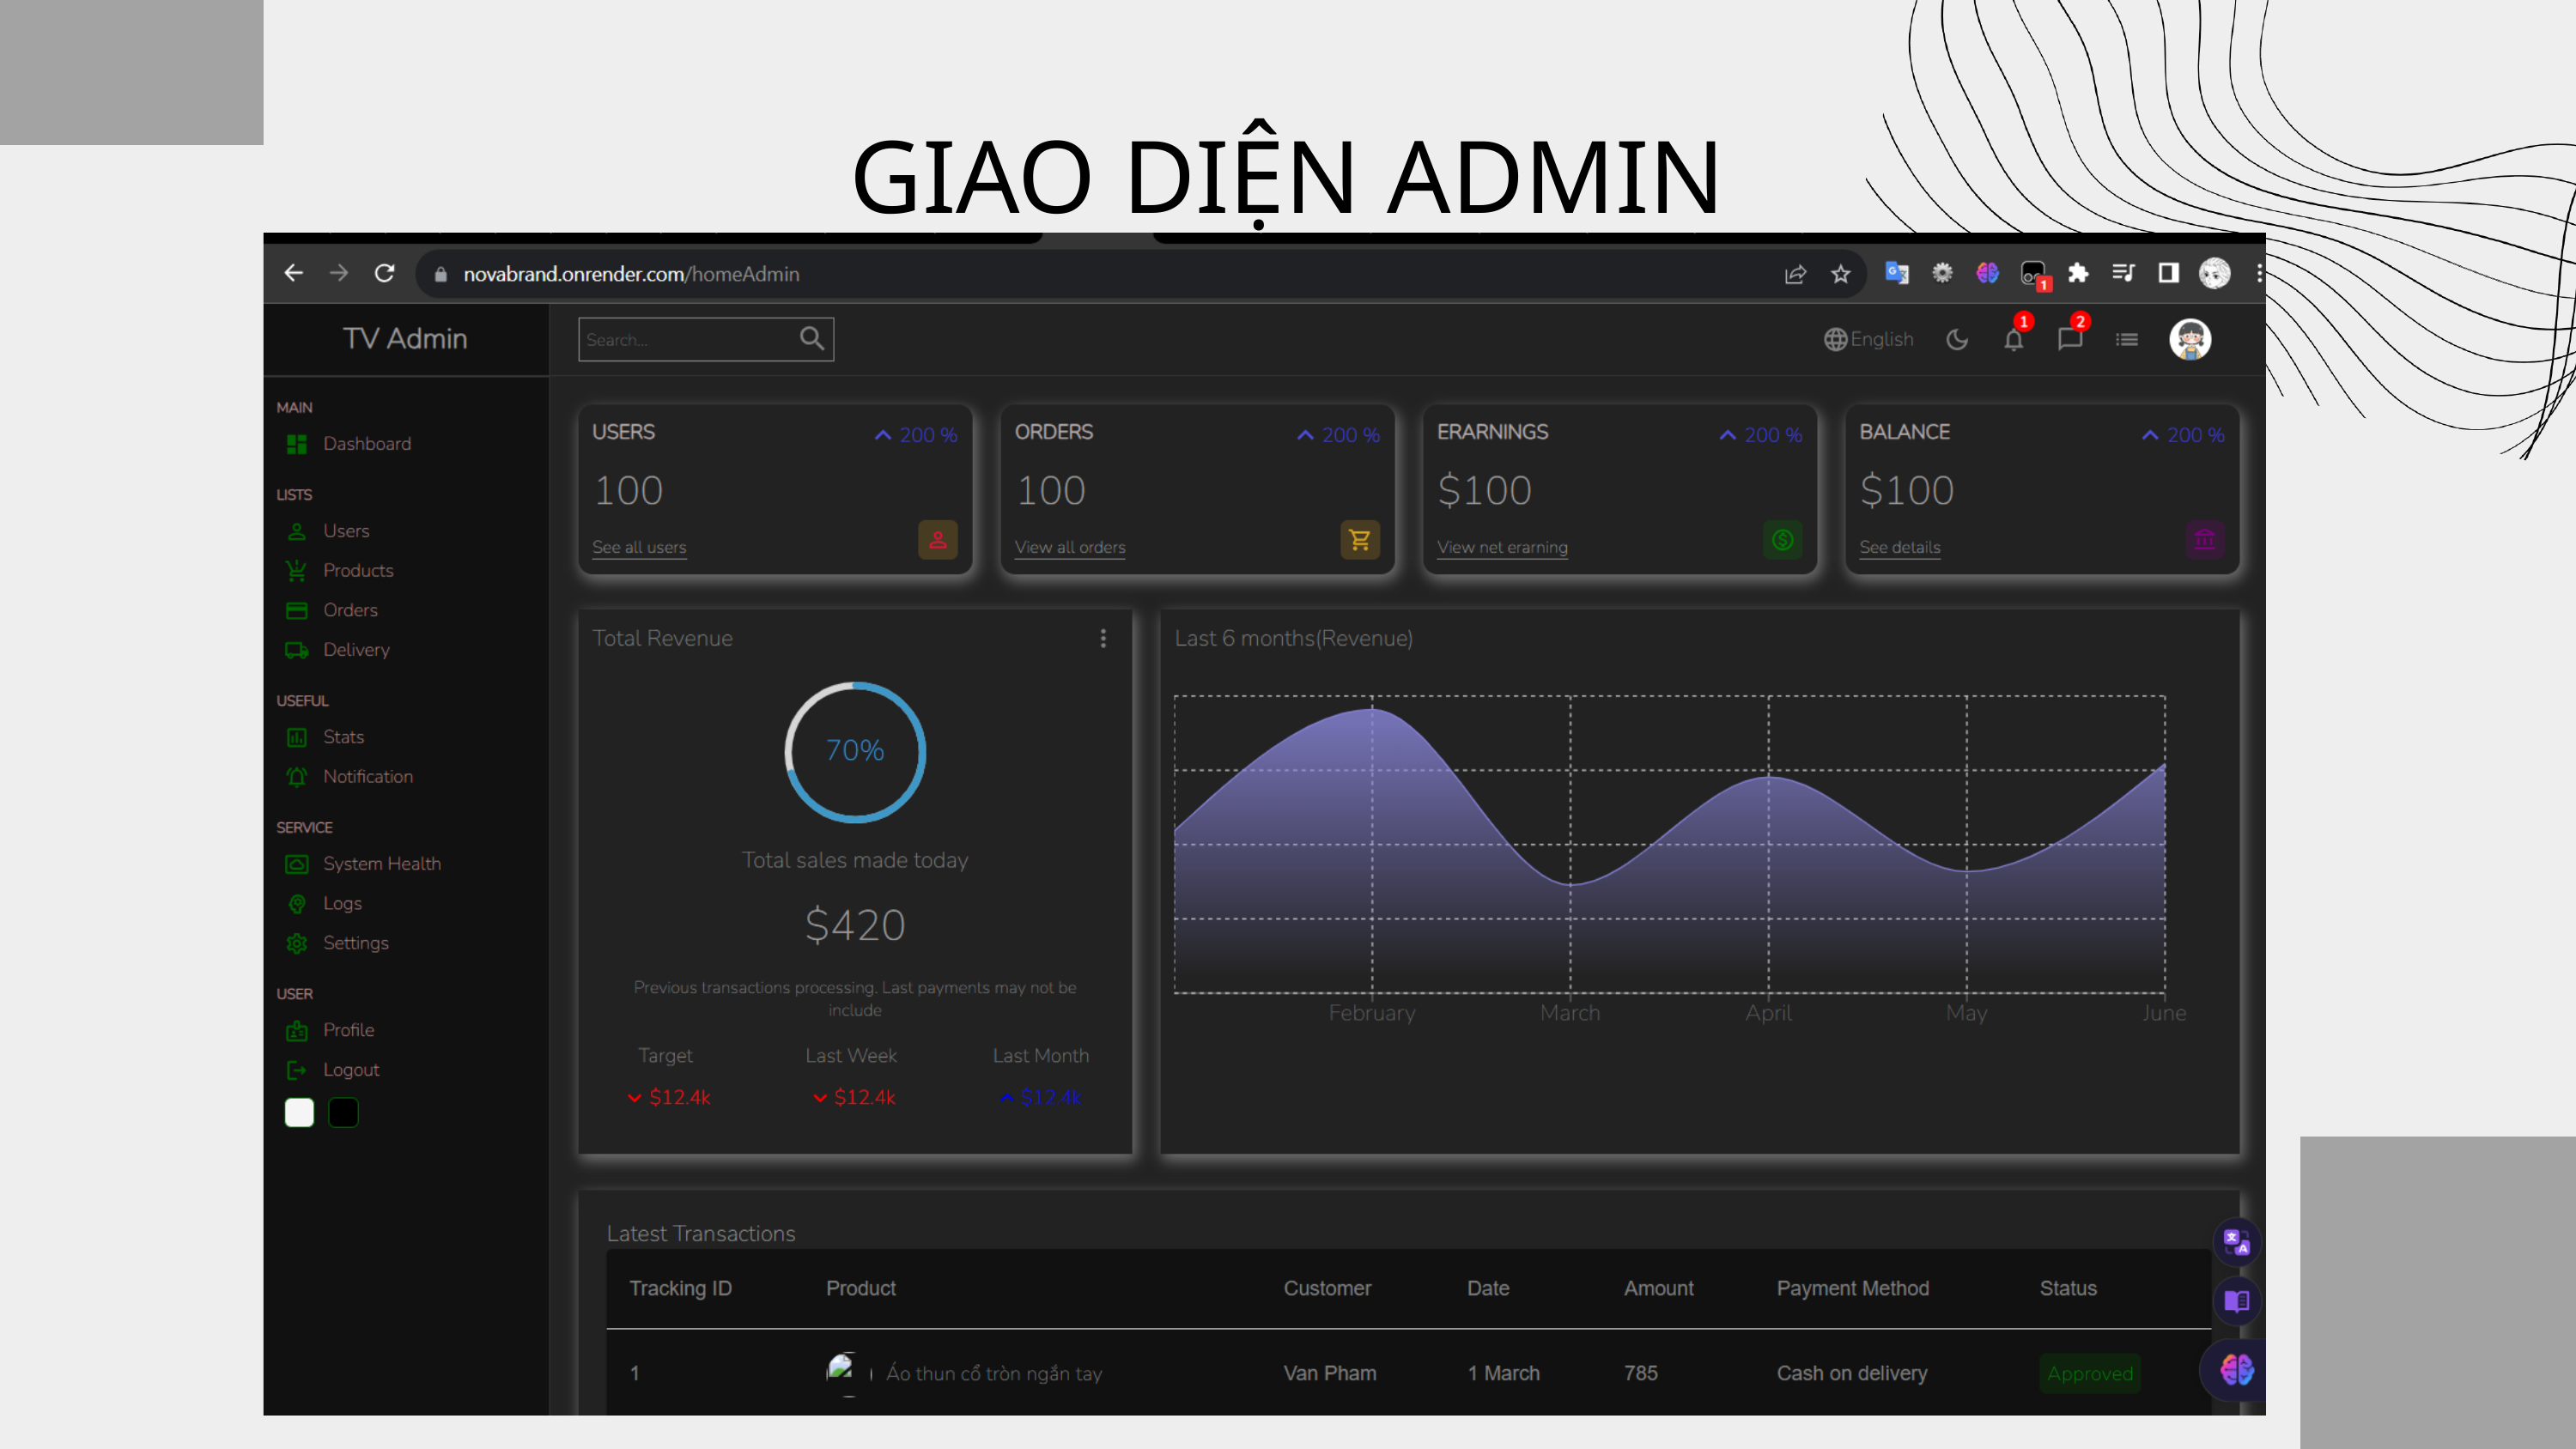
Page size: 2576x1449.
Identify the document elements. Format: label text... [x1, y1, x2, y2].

text_box [1851, 0, 2576, 474]
text_box [263, 233, 2266, 1416]
text_box GIAO DIỆN ADMIN [212, 112, 1883, 233]
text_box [0, 0, 264, 145]
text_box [2300, 1136, 2576, 1449]
